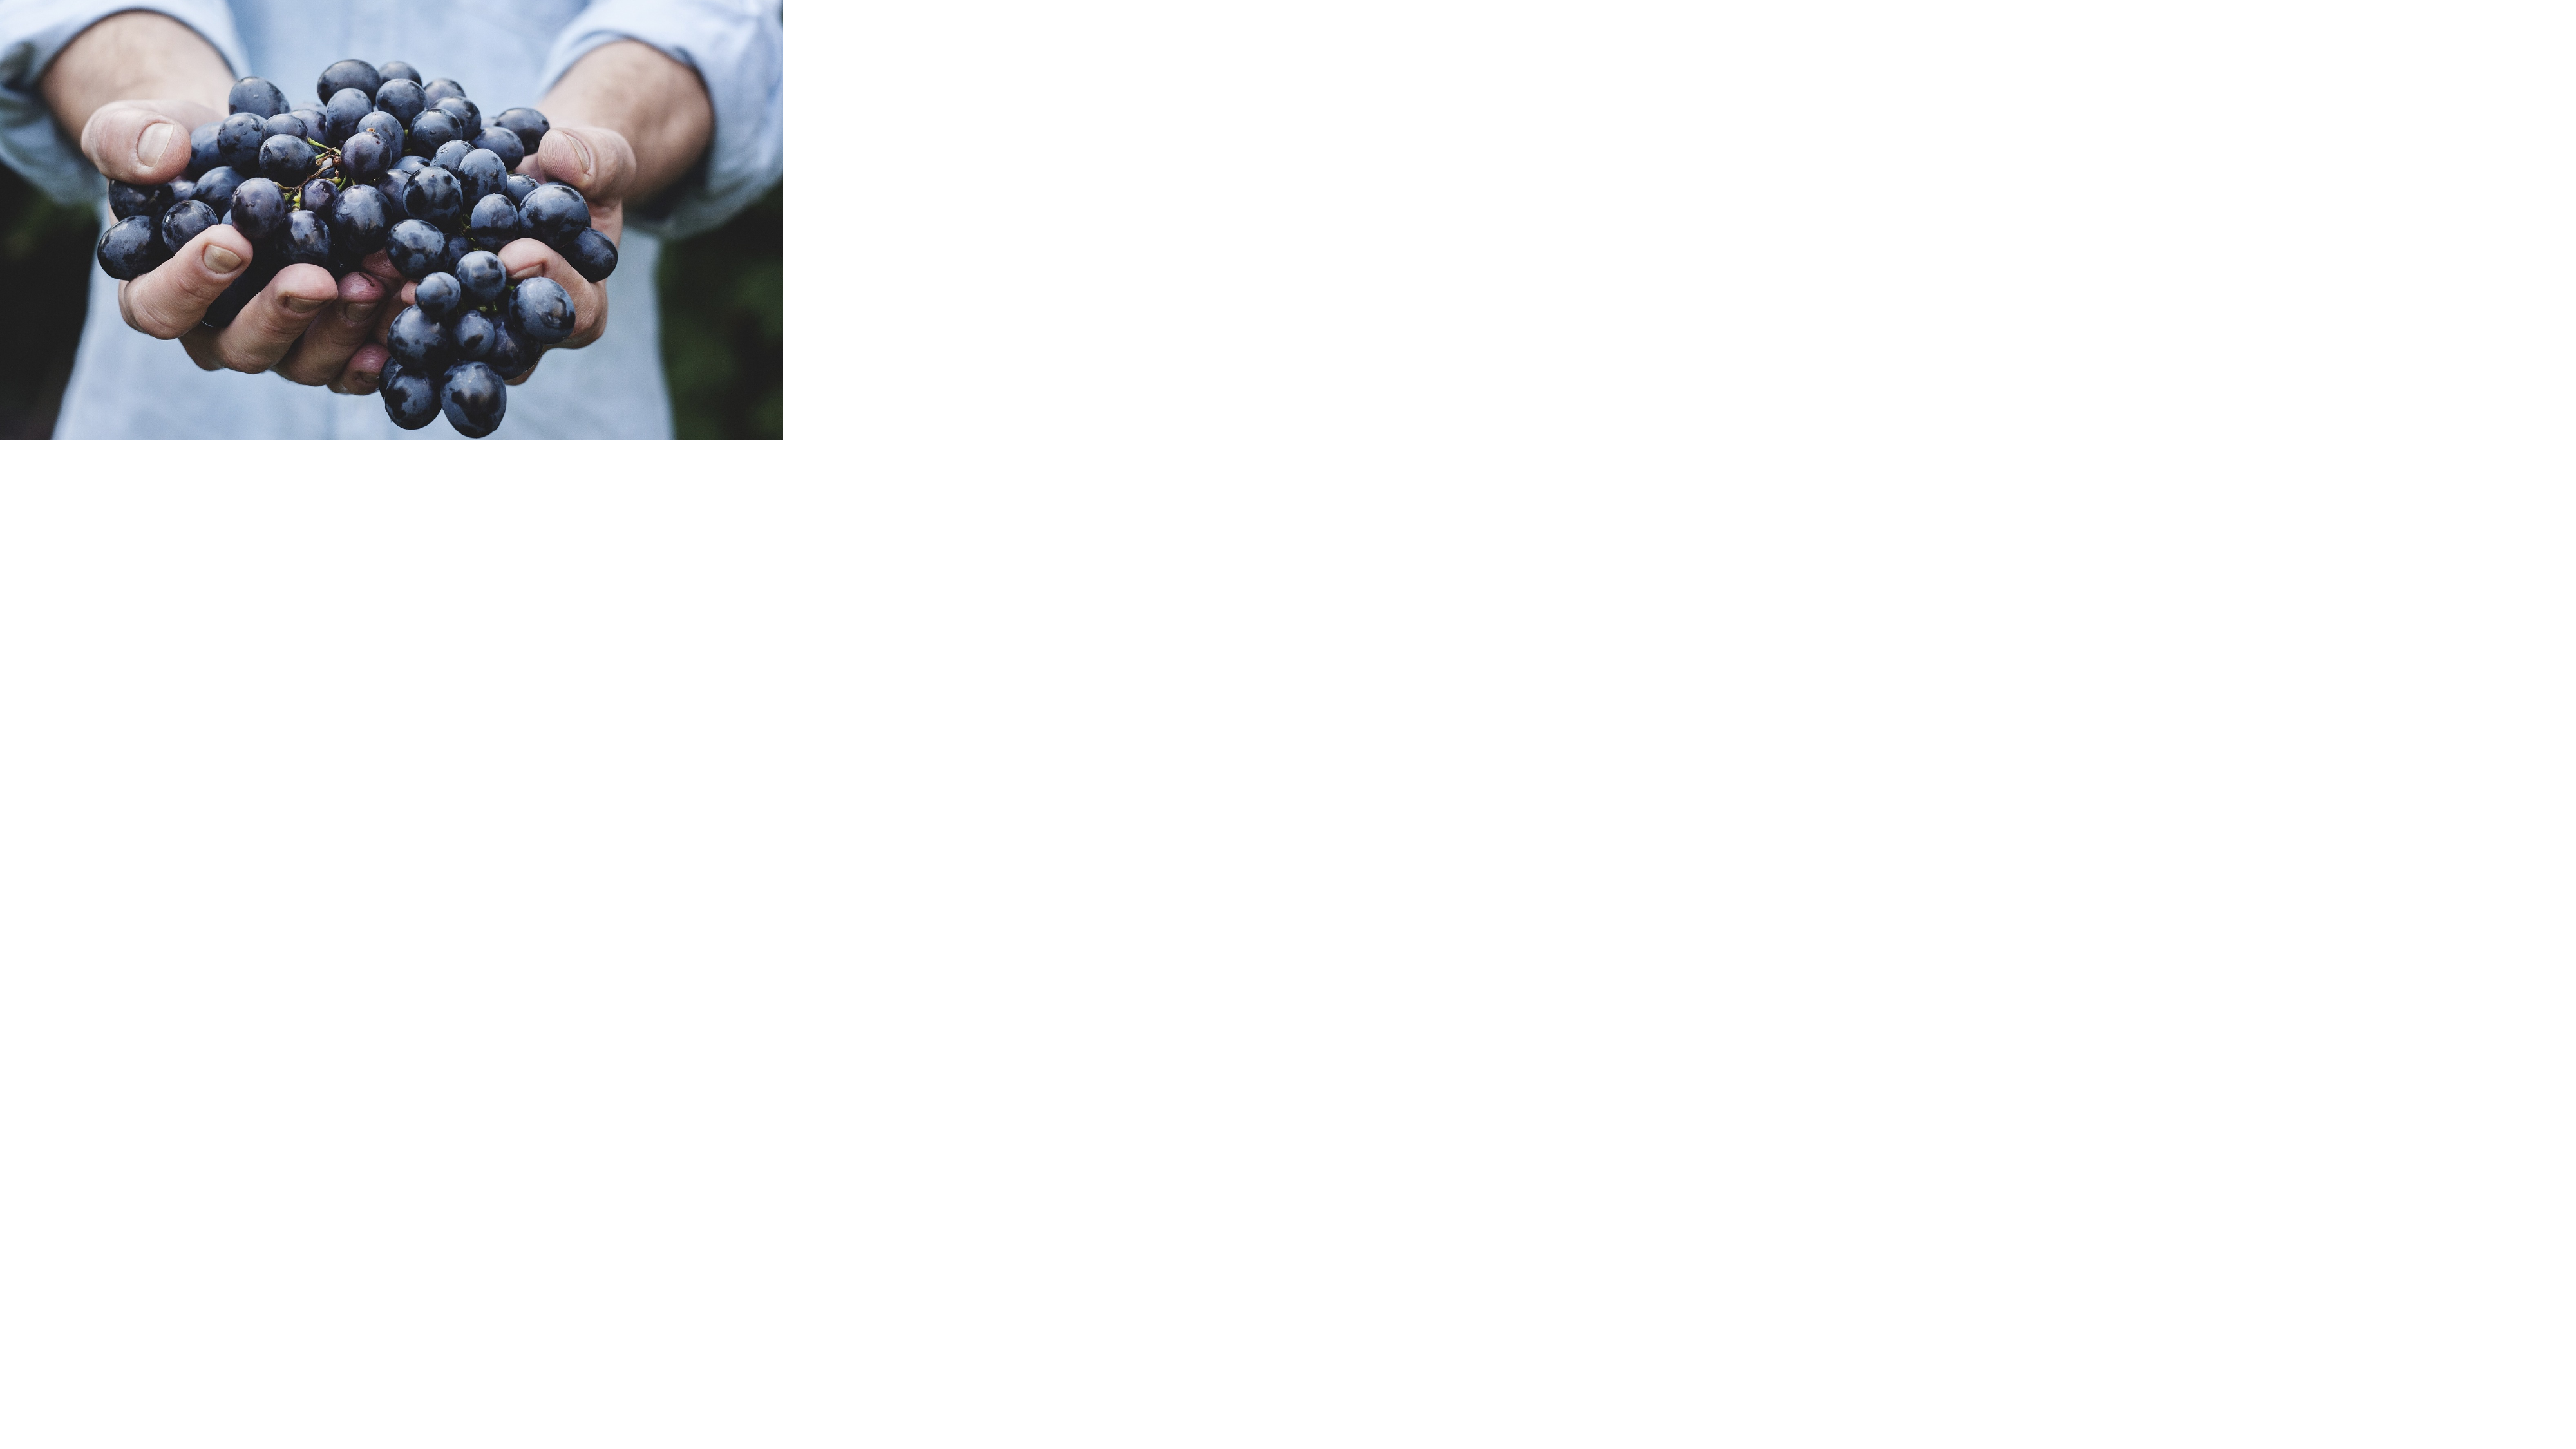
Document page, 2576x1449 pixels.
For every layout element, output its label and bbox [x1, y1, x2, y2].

picture [0, 0, 784, 441]
